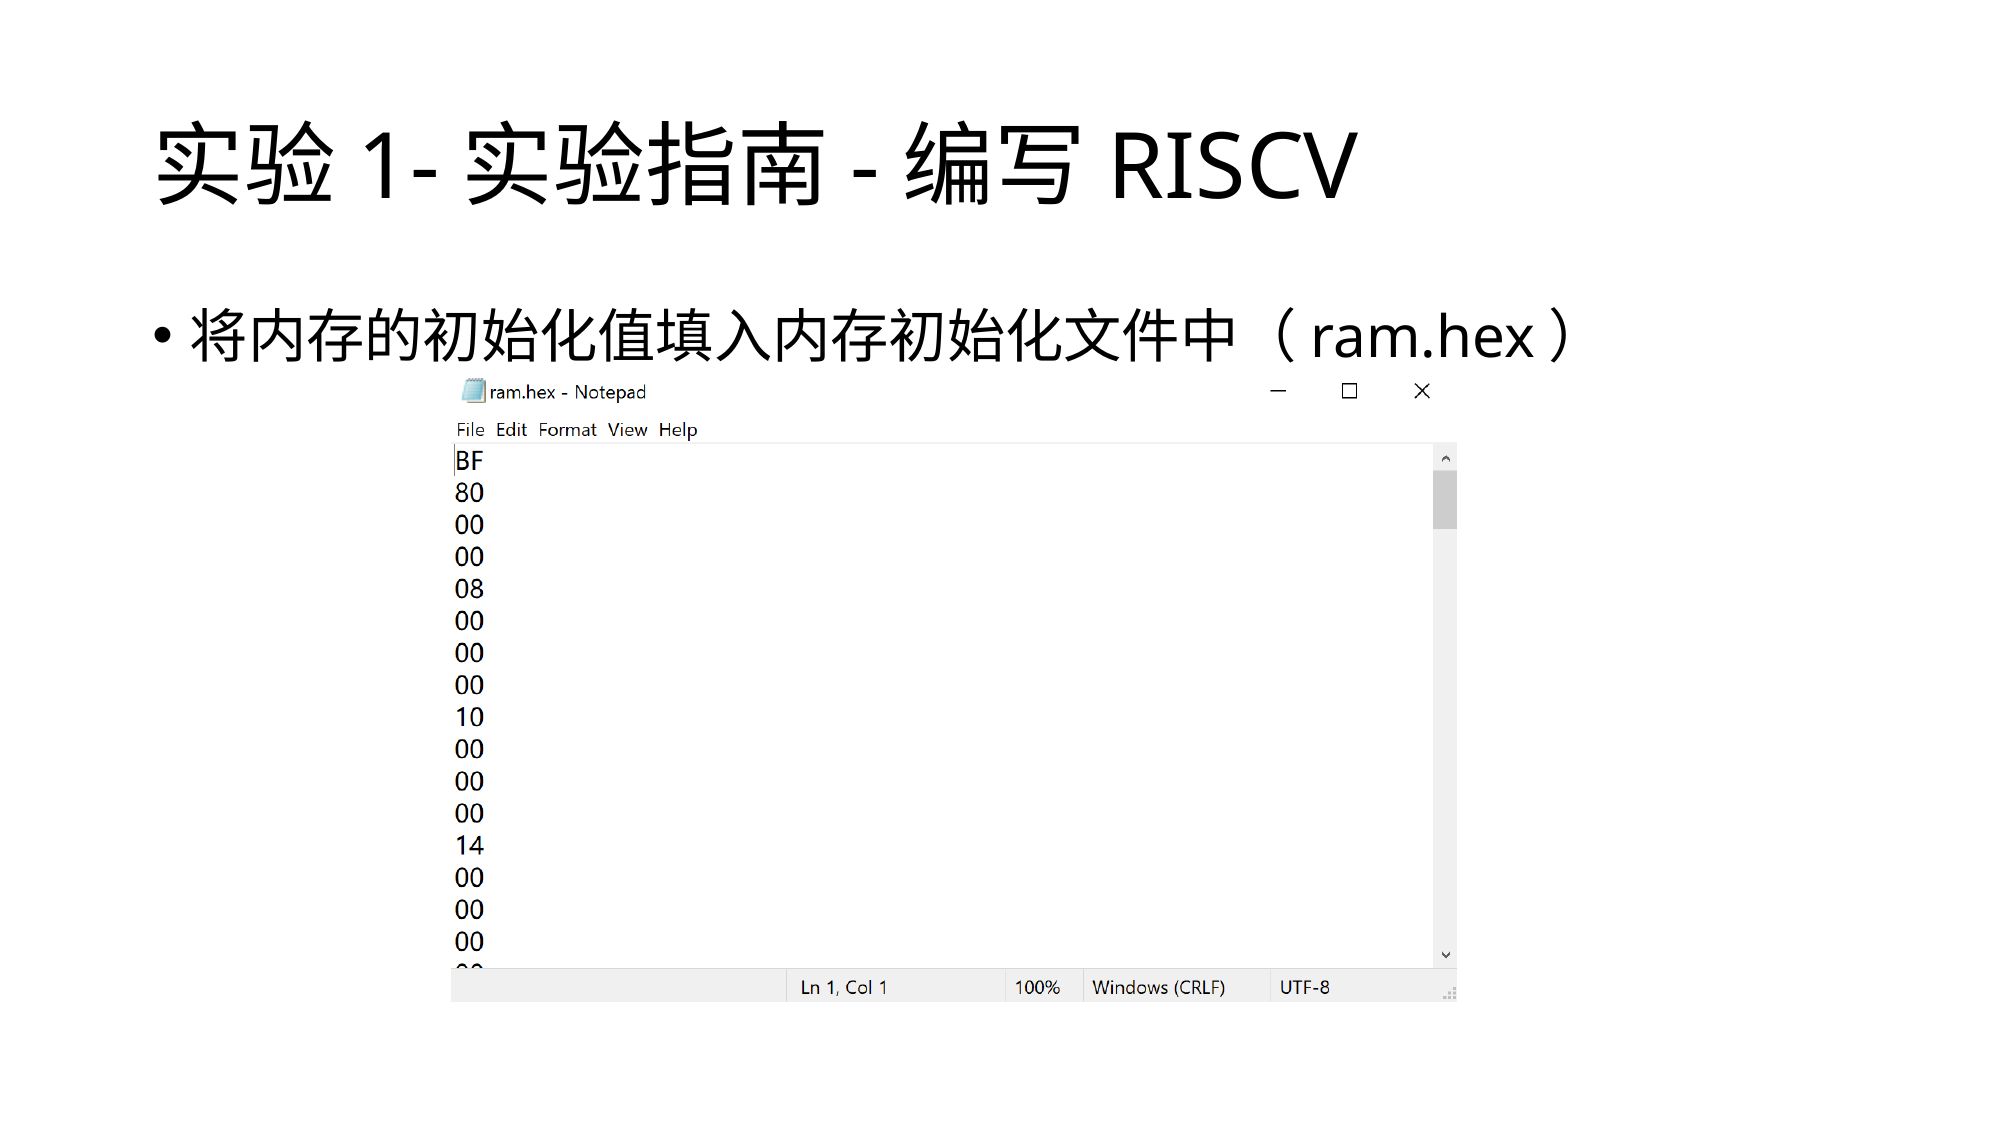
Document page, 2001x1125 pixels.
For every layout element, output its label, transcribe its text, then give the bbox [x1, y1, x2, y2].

list 将内存的初始化值填入内存初始化文件中（ram.hex） [137, 299, 1863, 1014]
title 实验1-实验指南-编写RISCV [137, 59, 1863, 278]
picture [451, 370, 1457, 1002]
